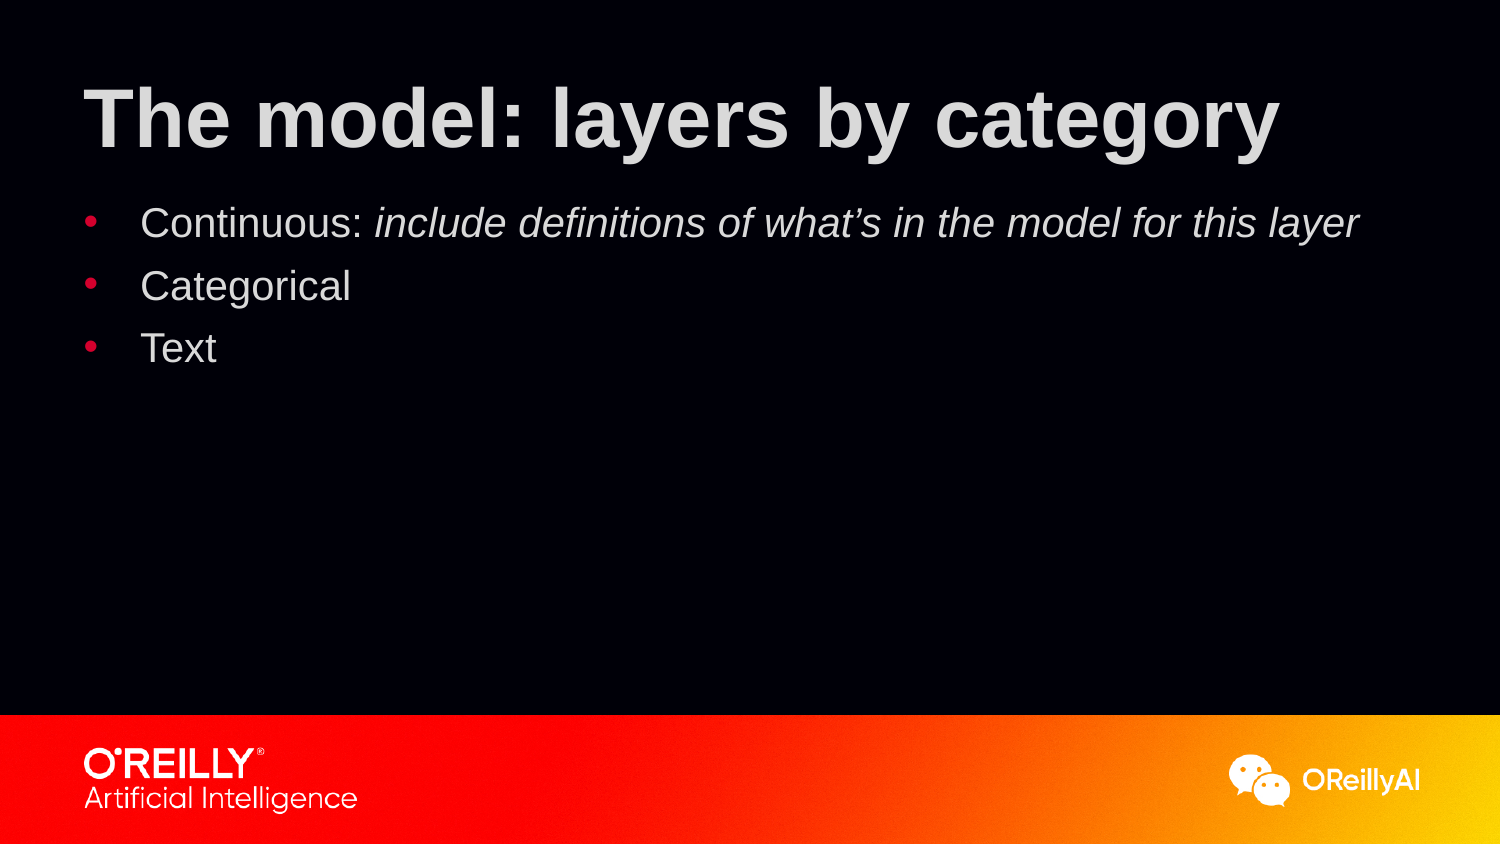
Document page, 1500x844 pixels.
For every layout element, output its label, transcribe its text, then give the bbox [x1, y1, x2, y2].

title The model: layers by category [83, 68, 1429, 174]
picture [0, 0, 1500, 844]
list Continuous: include definitions of what’s in the model for this layer Categorical Text [83, 188, 1429, 684]
